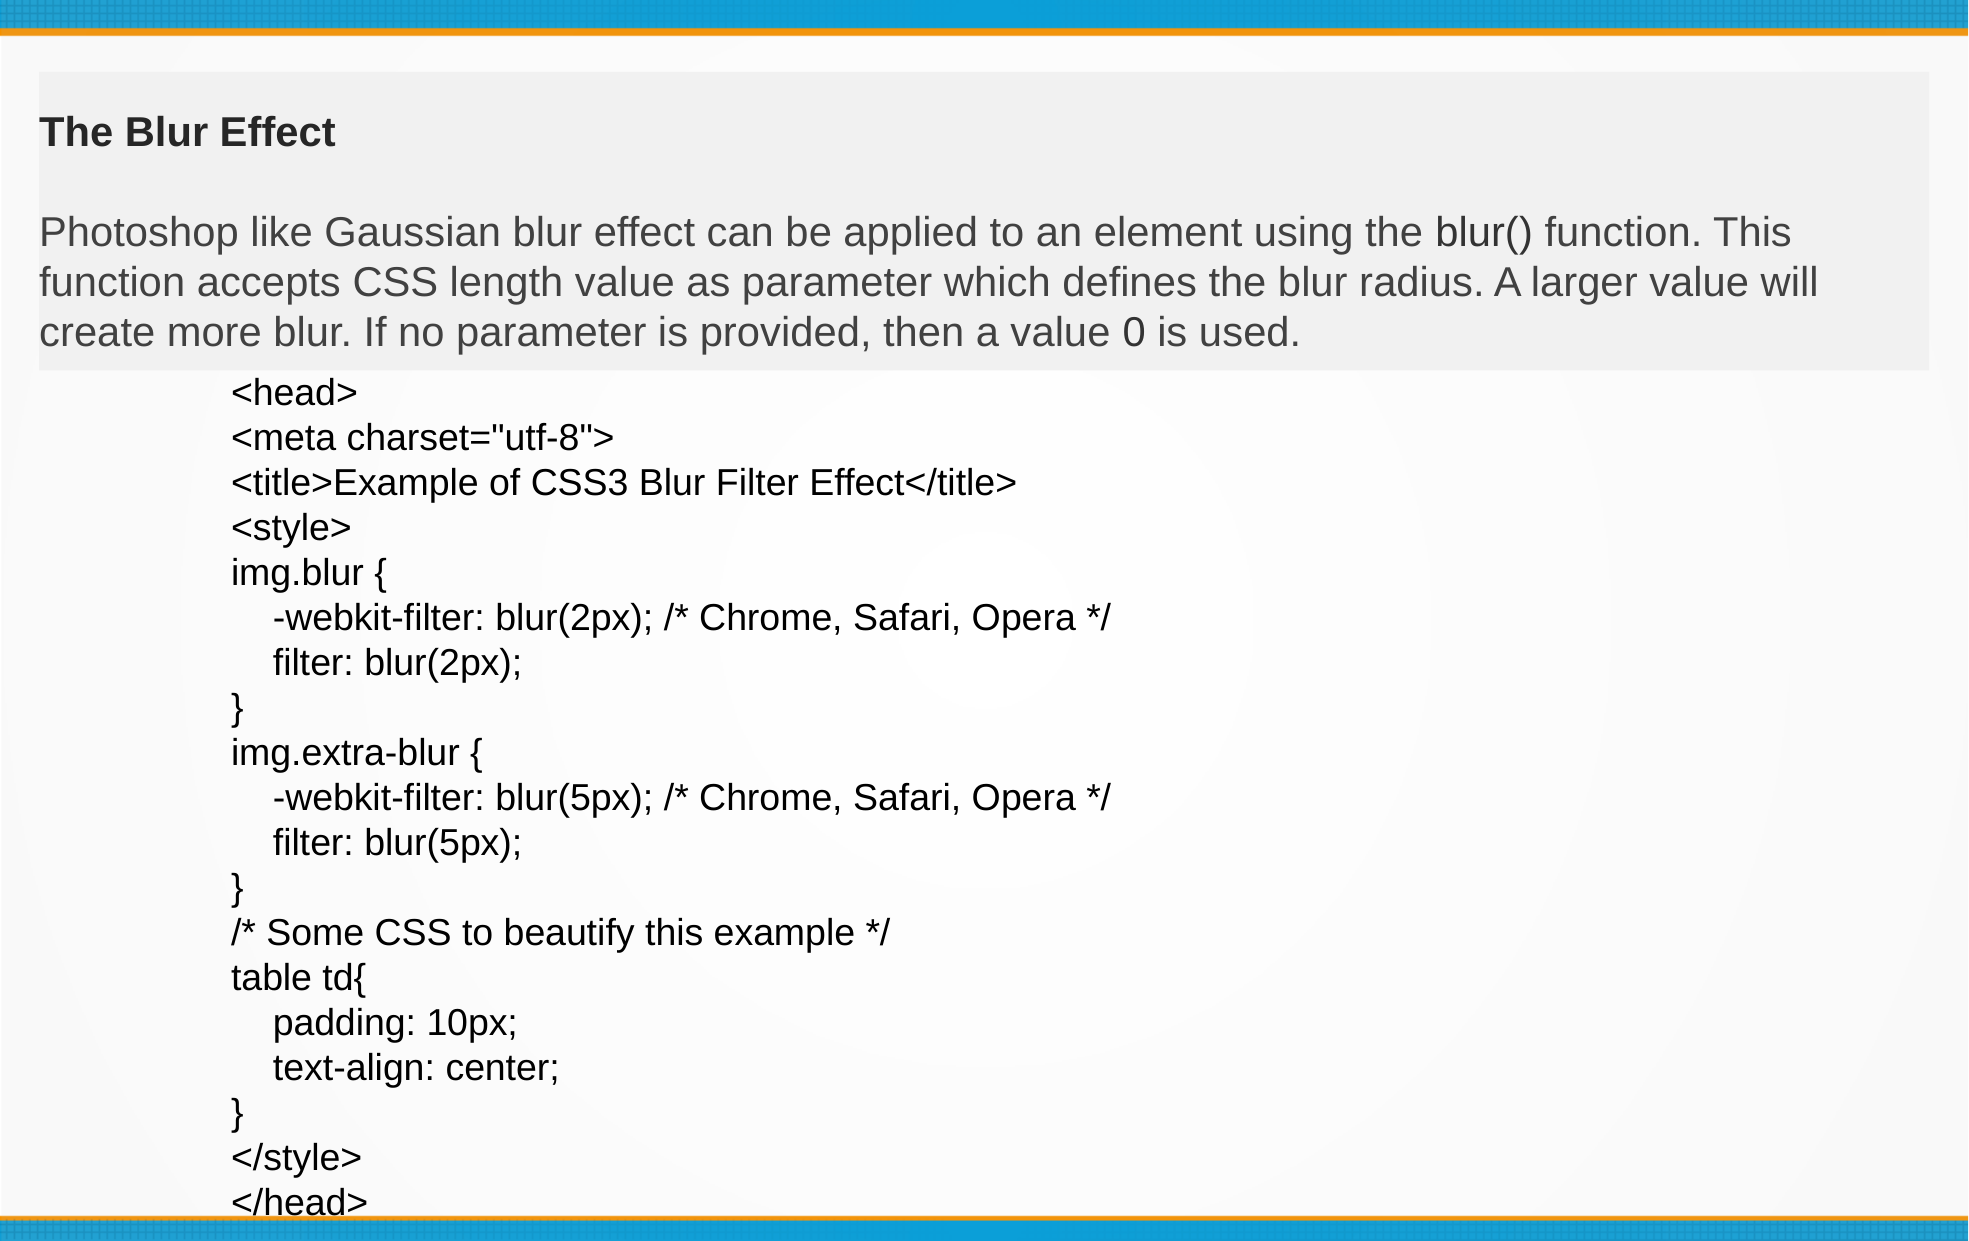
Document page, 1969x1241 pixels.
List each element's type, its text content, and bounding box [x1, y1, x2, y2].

picture [0, 0, 1969, 1241]
text_box The Blur Effect Photoshop like Gaussian blur effect can be applied to an element using the blur() function. This function accepts CSS length value as parameter which defines the blur radius. A larger value will create more blur. If no parameter is provided, then a value 0 is used. [39, 71, 1930, 371]
text_box <head> <meta charset="utf-8"> <title>Example of CSS3 Blur Filter Effect</title> <style> img.blur { -webkit-filter: blur(2px); /* Chrome, Safari, Opera */ filter: blur(2px); } img.extra-blur { -webkit-filter: blur(5px); /* Chrome, Safari, Opera */ filter: blur(5px); } /* Some CSS to beautify this example */ table td{ padding: 10px; text-align: center; } </style> </head> [216, 360, 1870, 1230]
